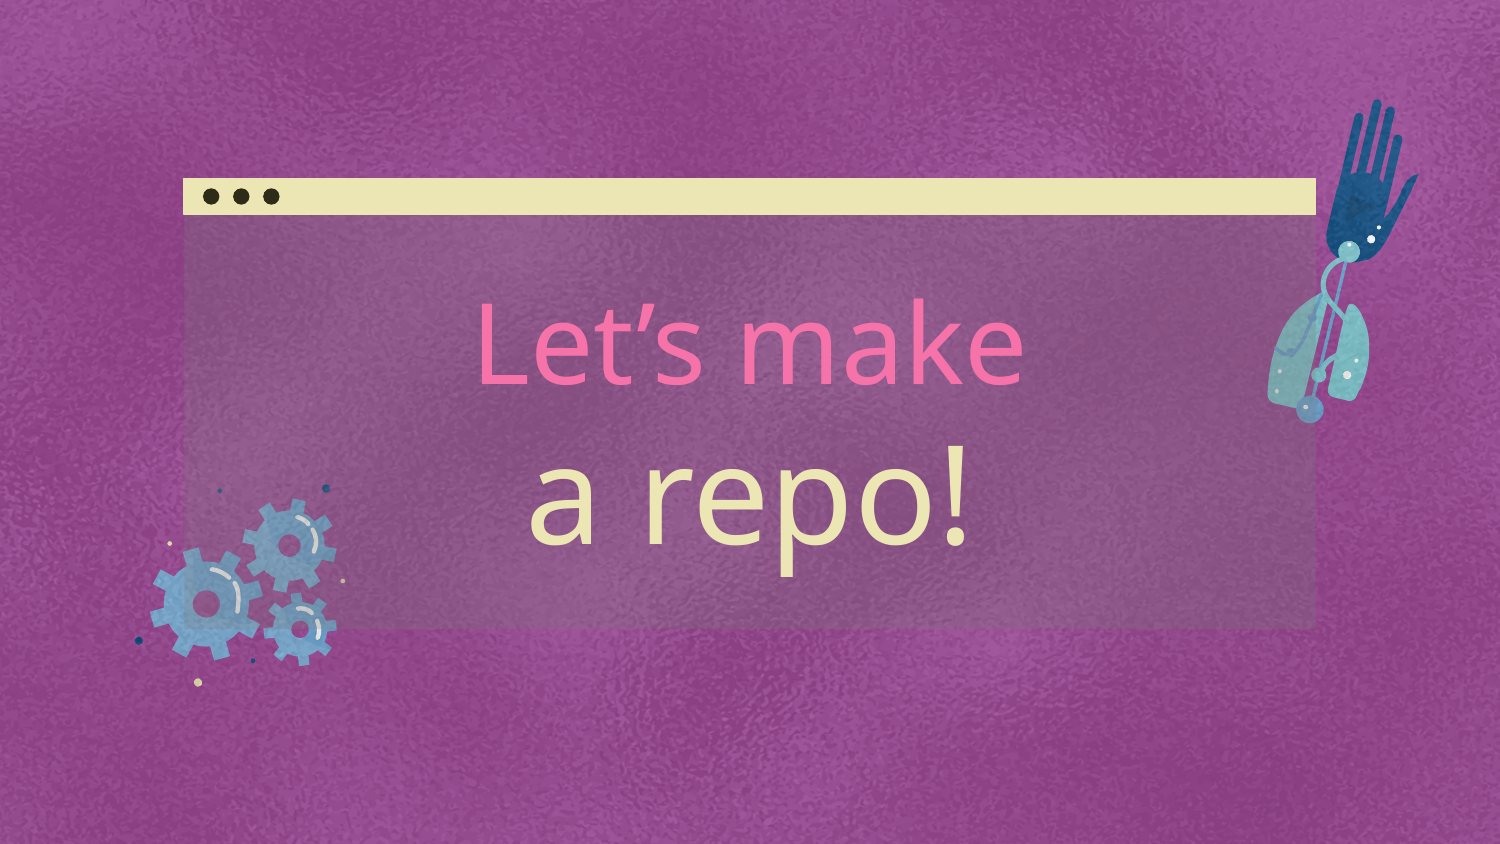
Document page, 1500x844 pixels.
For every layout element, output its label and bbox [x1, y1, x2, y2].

text_box [183, 178, 1316, 630]
